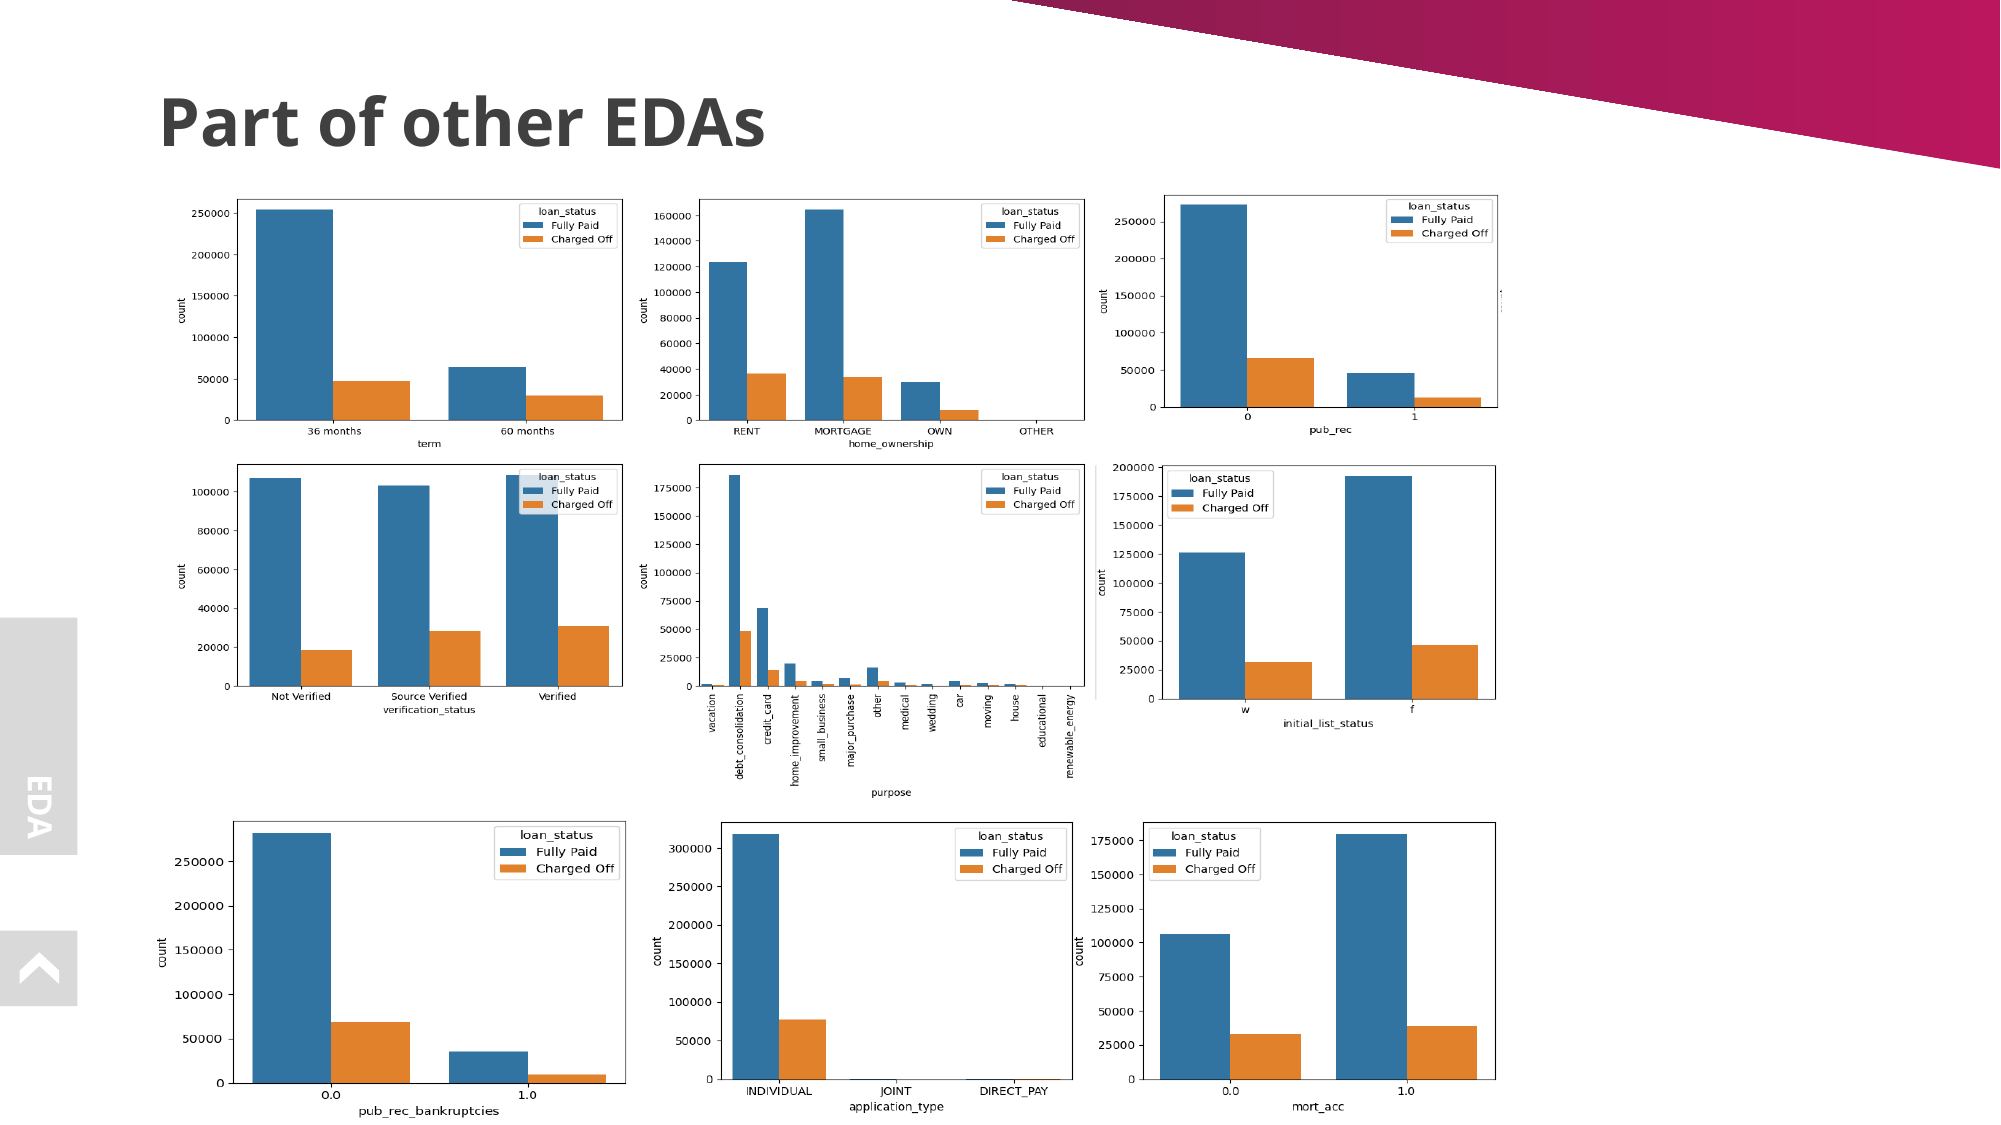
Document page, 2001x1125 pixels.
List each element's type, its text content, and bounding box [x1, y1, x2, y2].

text_box [1091, 510, 1095, 615]
list Part of other EDAs [143, 0, 1890, 169]
picture [169, 186, 1502, 804]
picture [146, 807, 1502, 1125]
list EDA [0, 617, 78, 855]
picture [1095, 456, 1502, 734]
